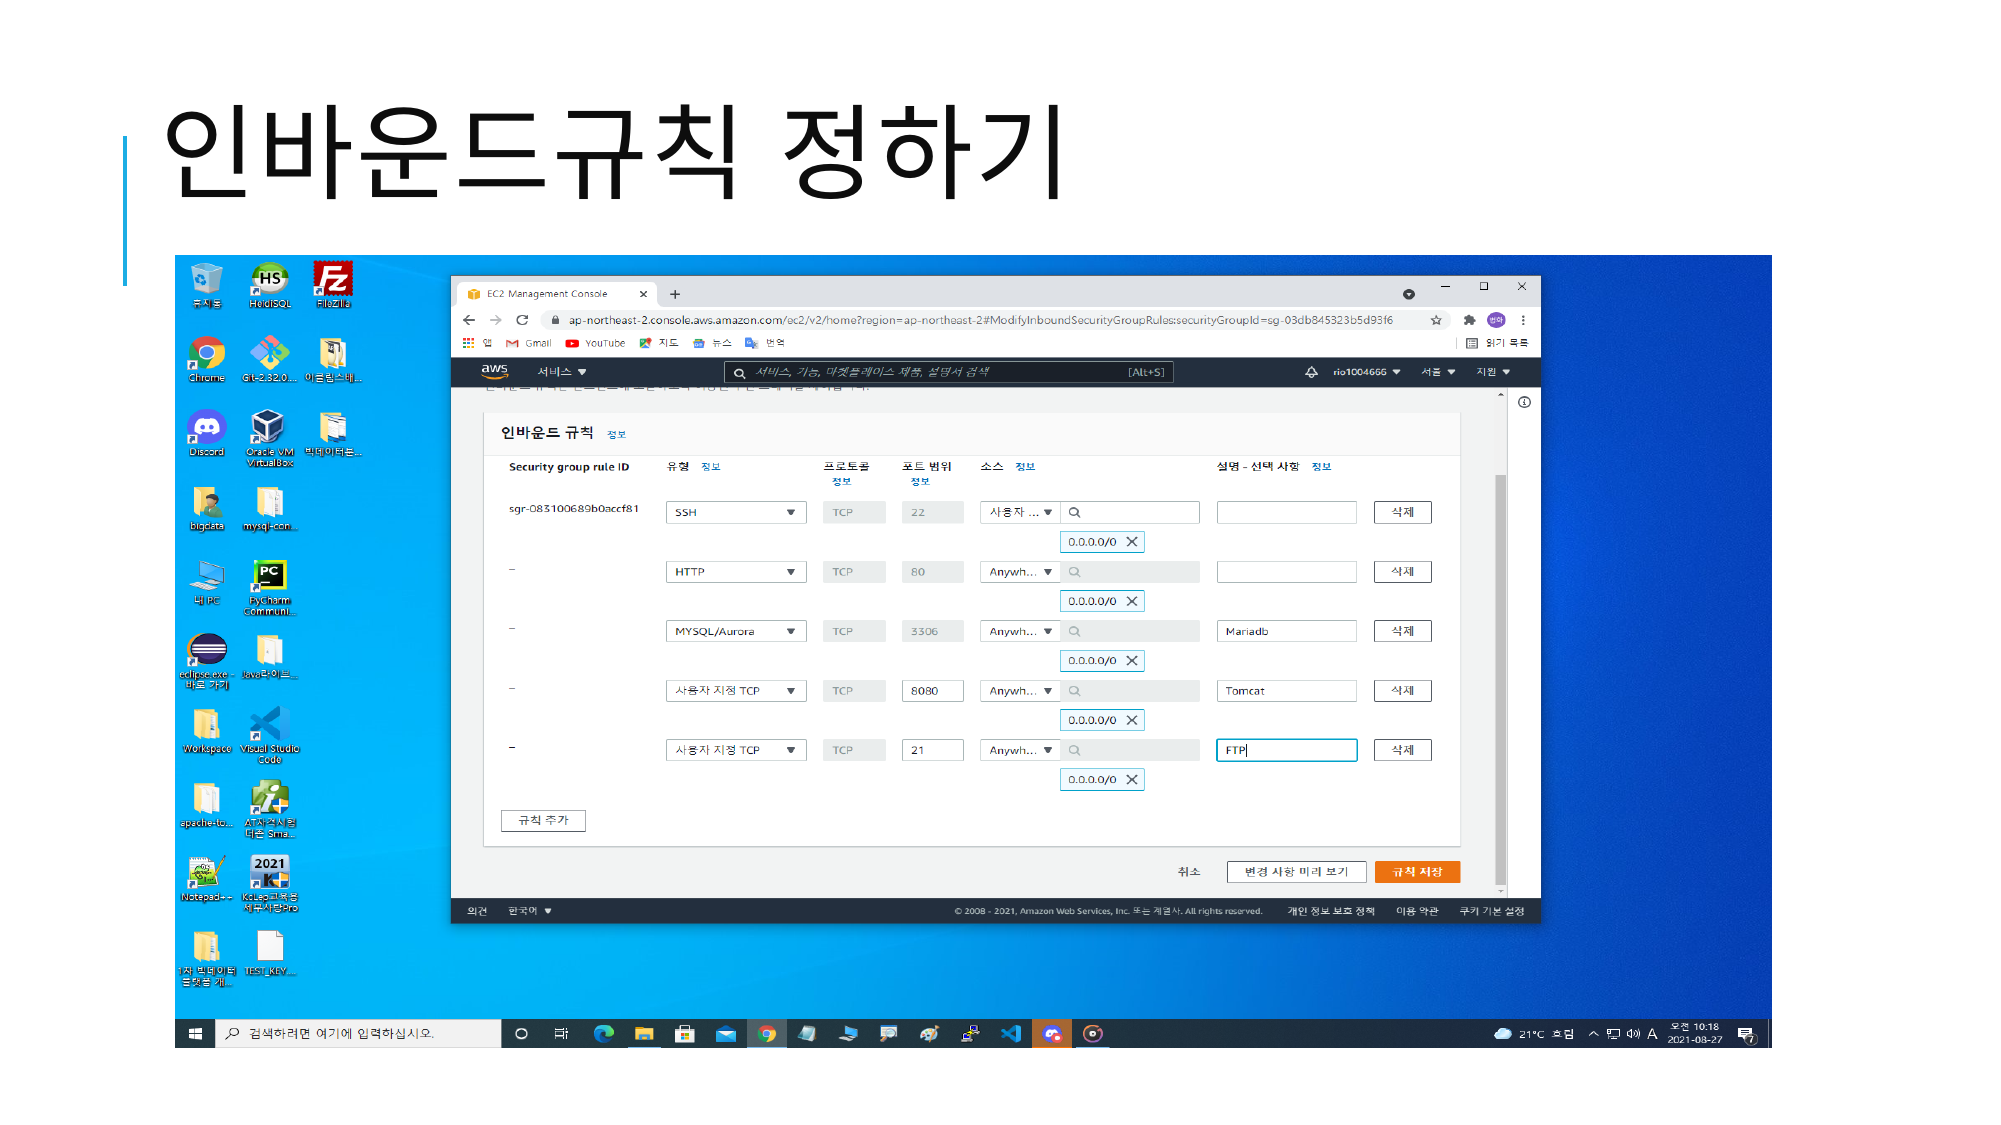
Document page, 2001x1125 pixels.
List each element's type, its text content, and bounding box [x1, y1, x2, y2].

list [174, 255, 1772, 1049]
title 인바운드규칙 정하기 [145, 38, 1740, 285]
